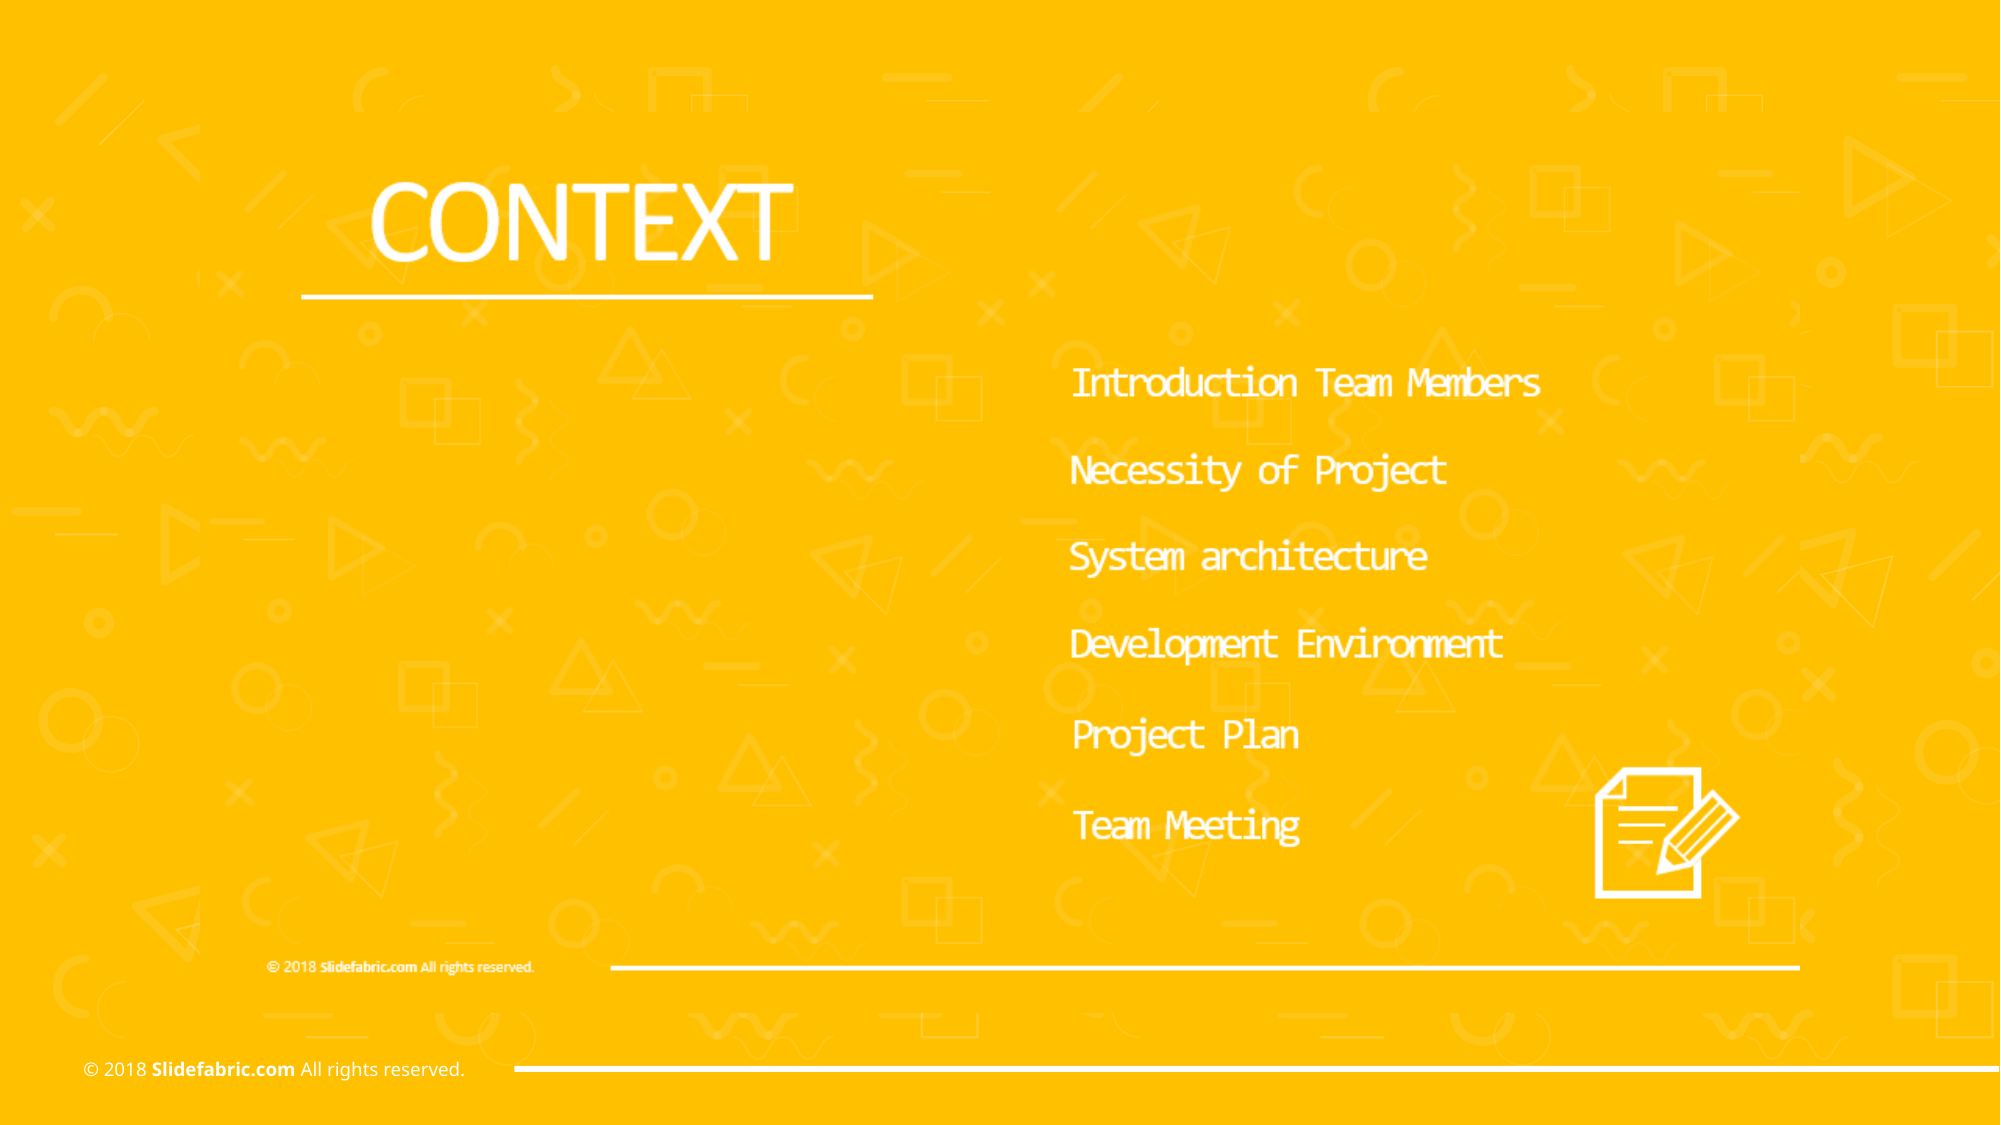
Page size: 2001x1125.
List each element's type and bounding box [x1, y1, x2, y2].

picture [199, 112, 1800, 1013]
